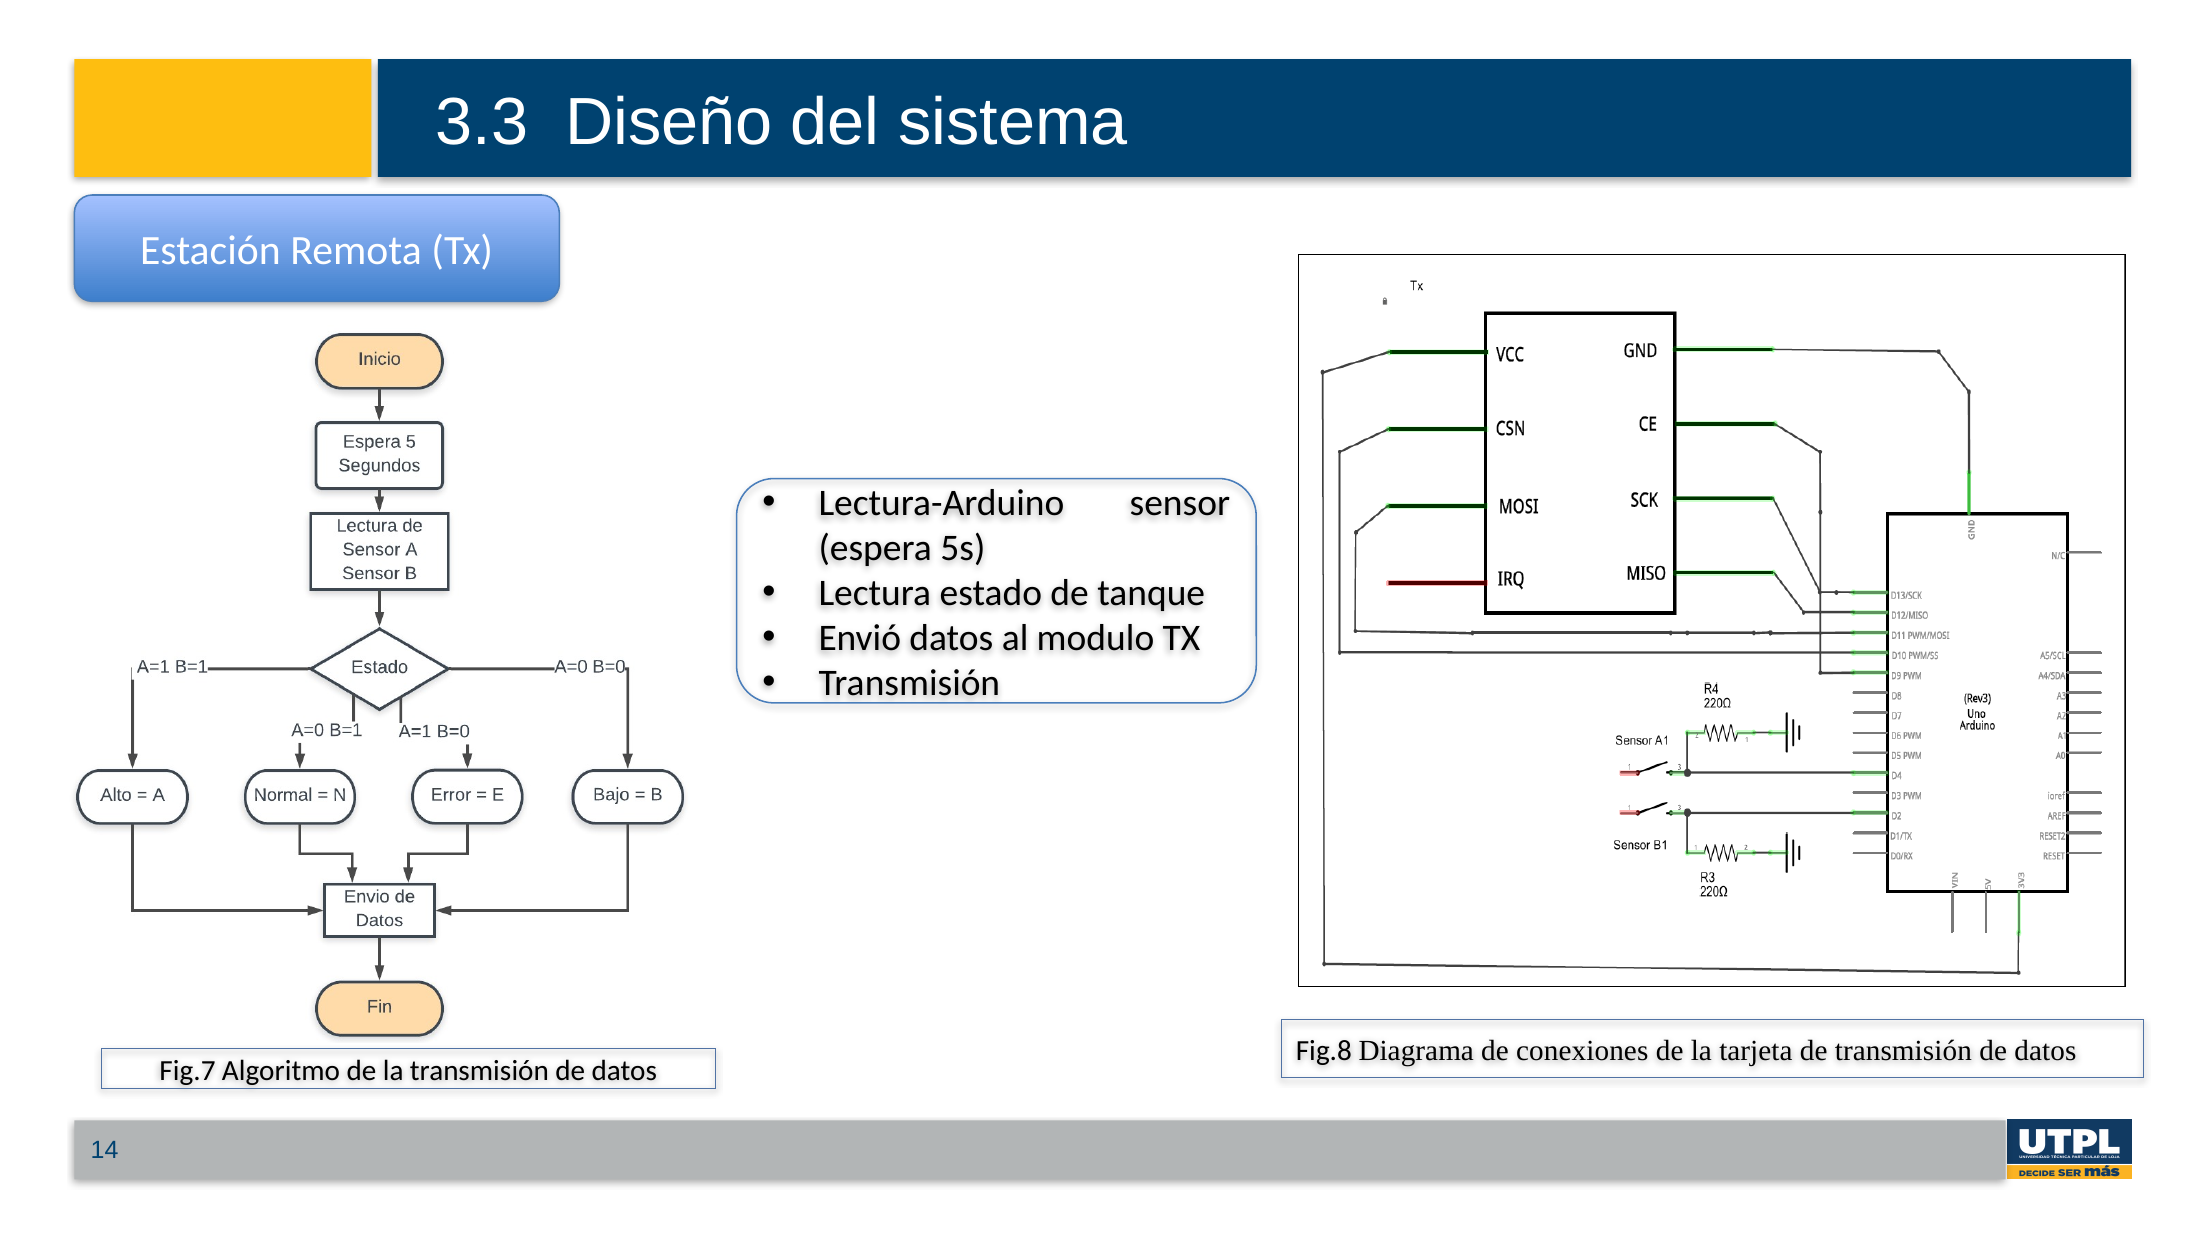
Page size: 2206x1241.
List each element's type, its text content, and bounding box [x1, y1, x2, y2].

text_box Fig.7 Algoritmo de la transmisión de datos [101, 1049, 716, 1089]
picture [1298, 253, 2127, 987]
picture [2007, 1119, 2132, 1179]
text_box Estación Remota (Tx) [73, 194, 561, 303]
picture [53, 324, 716, 1044]
text_box Lectura-Arduino sensor (espera 5s) Lectura estado de tanque Envió datos al modulo TX Transmisión [735, 477, 1258, 704]
title 3.3 Diseño del sistema [419, 59, 2132, 178]
text_box Fig.8 Diagrama de conexiones de la tarjeta de transmisión de datos [1281, 1019, 2144, 1078]
slide_number 14 [74, 1119, 589, 1178]
